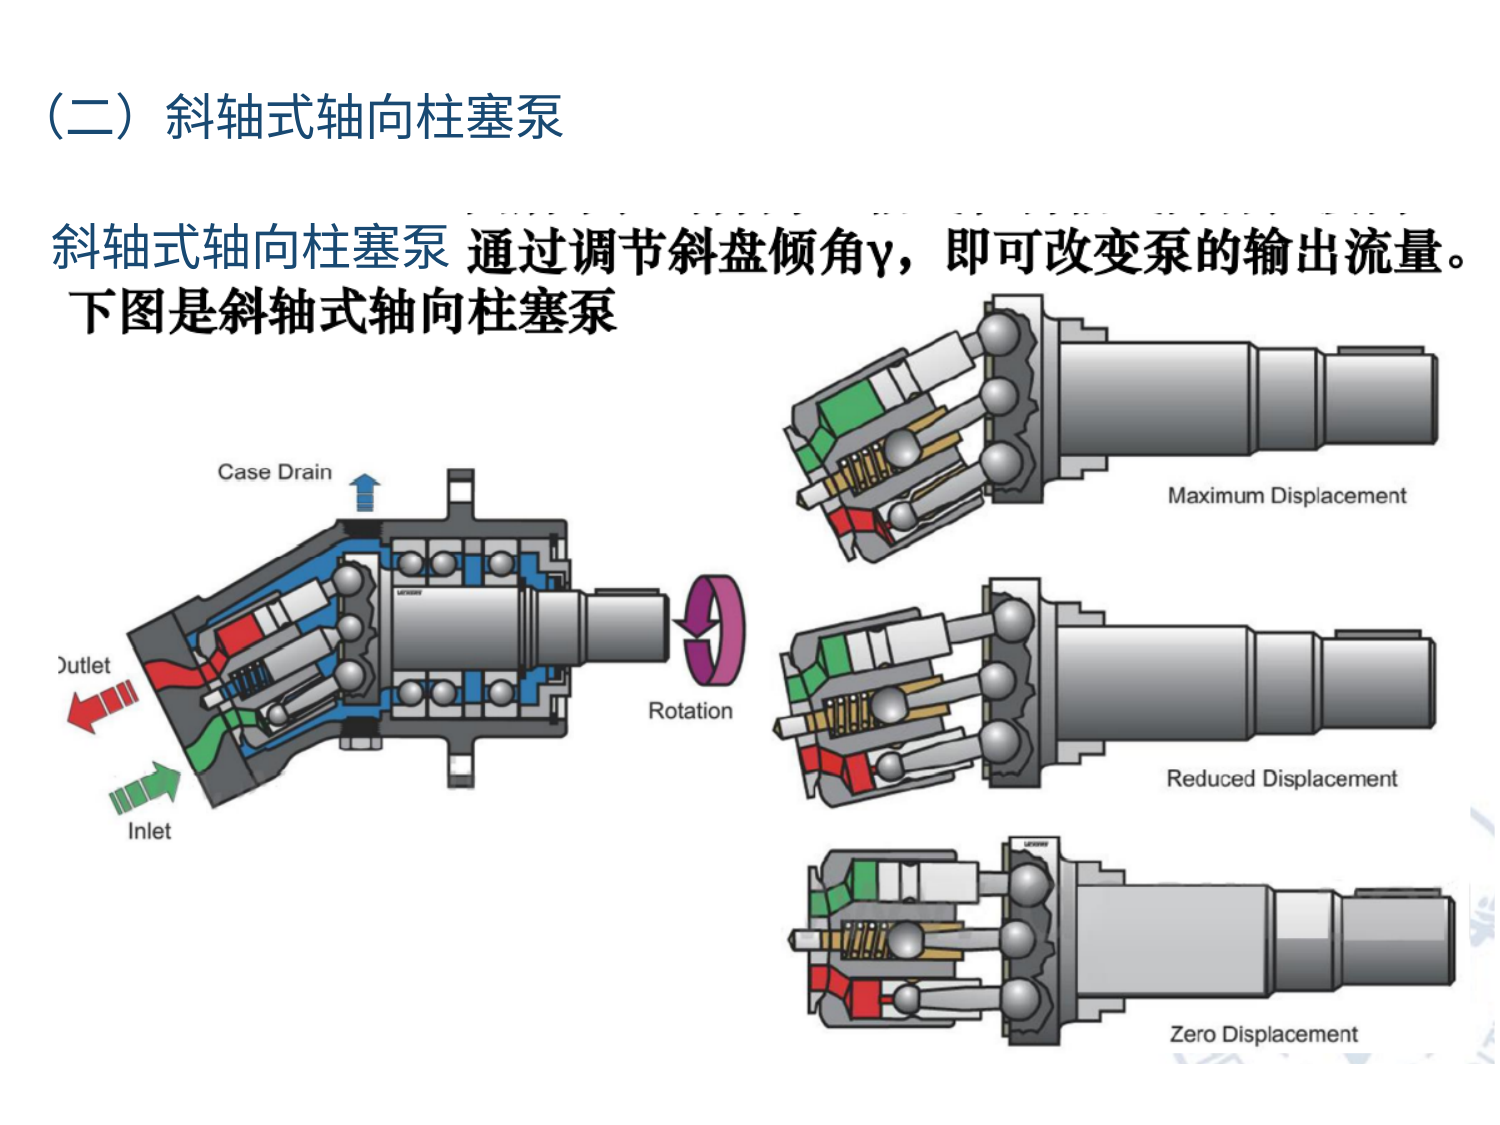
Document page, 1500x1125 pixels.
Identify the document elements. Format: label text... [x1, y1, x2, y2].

picture [58, 212, 1496, 1064]
text_box 斜轴式轴向柱塞泵 [18, 208, 467, 283]
text_box （二）斜轴式轴向柱塞泵 [0, 78, 586, 153]
